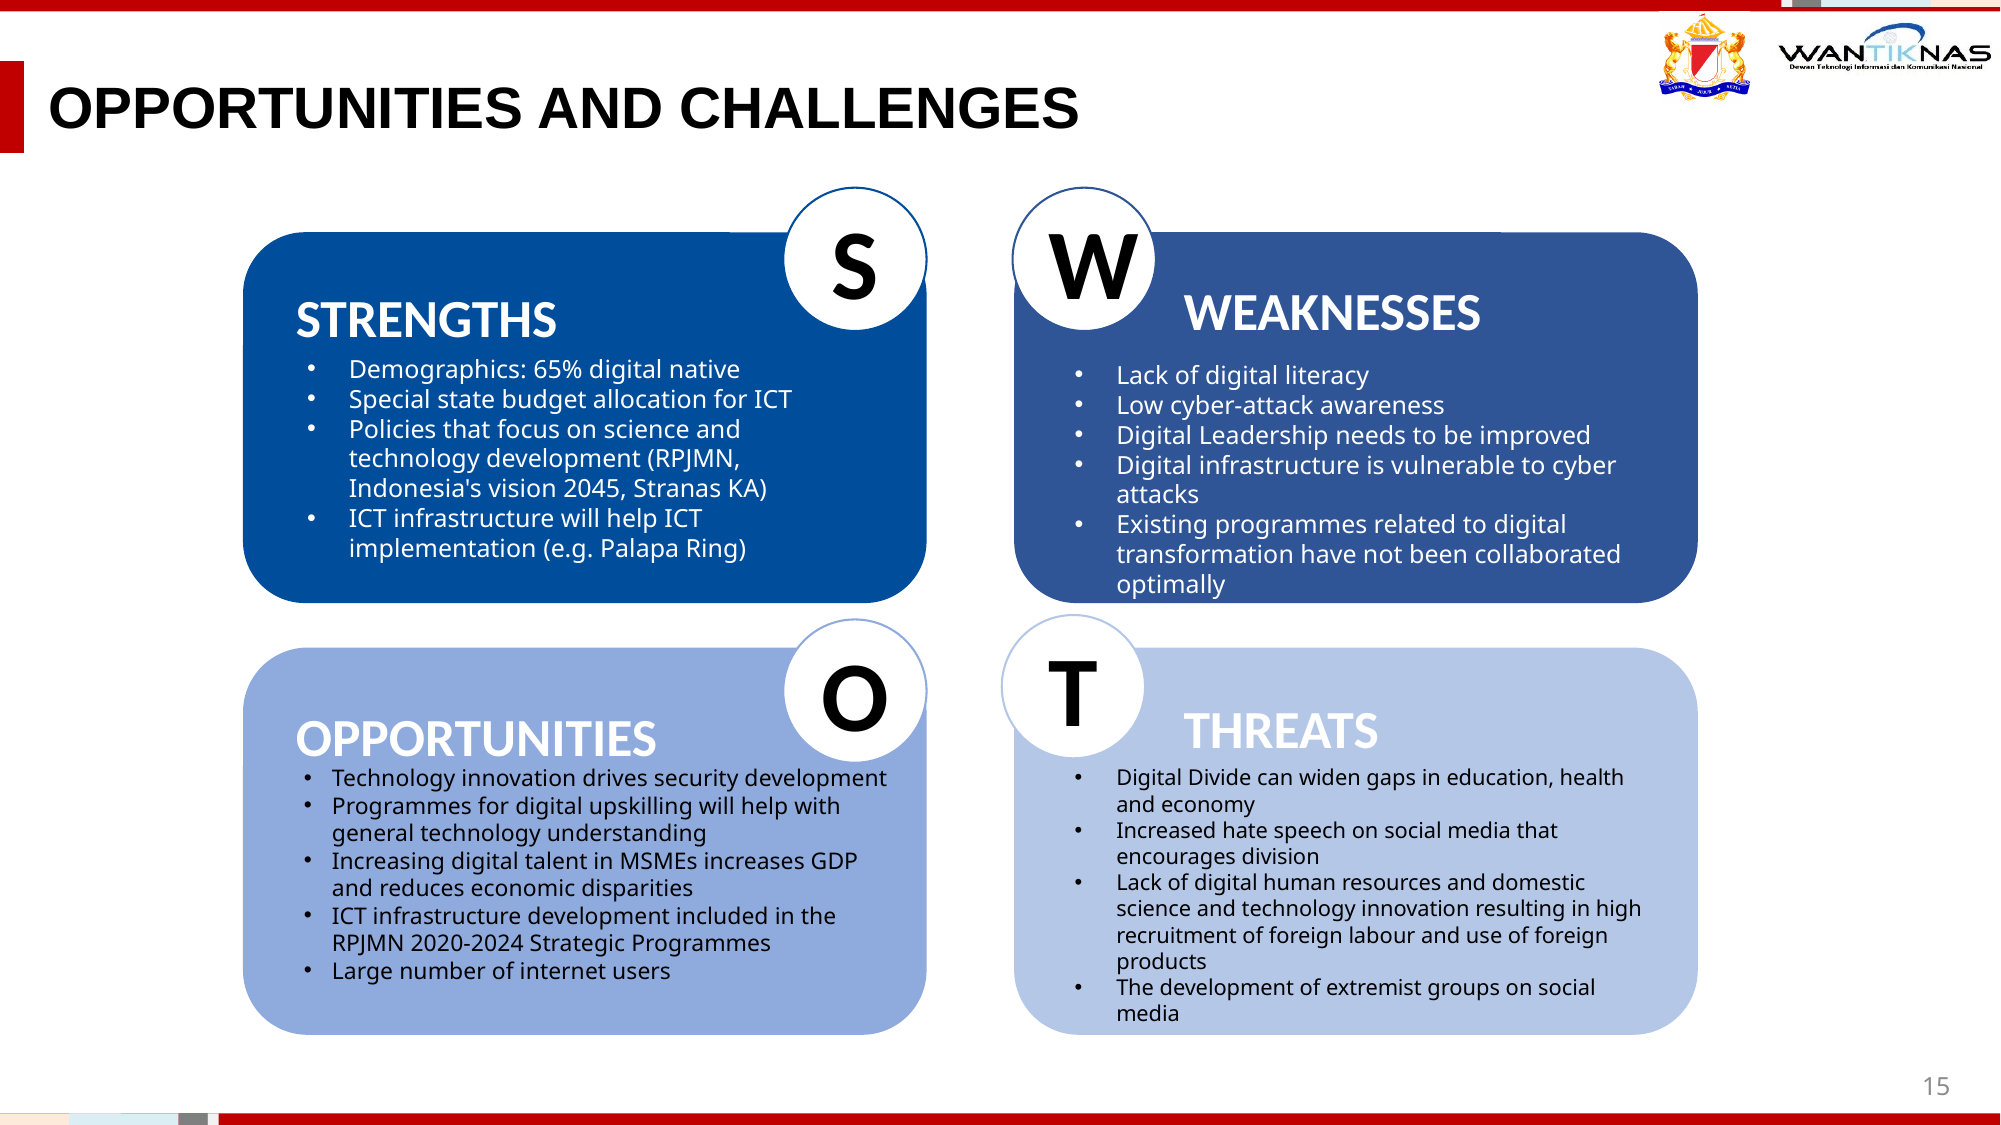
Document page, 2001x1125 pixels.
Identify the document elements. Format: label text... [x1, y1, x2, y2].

picture [1659, 11, 1750, 102]
slide_number 15 [1899, 1059, 1973, 1116]
text_box [1013, 231, 1699, 592]
text_box Demographics: 65% digital native Special state budget allocation for ICT Policies that focus on science and technology development (RPJMN, Indonesia's vision 2045, Stranas KA) ICT infrastructure will help ICT implementation (e.g. Palapa Ring) [265, 353, 864, 563]
text_box THREATS [1183, 669, 1467, 760]
picture [1770, 13, 2001, 76]
text_box [1051, 599, 1661, 605]
text_box S [782, 186, 928, 333]
text_box STRENGTHS [295, 258, 579, 349]
text_box W [1011, 186, 1157, 333]
text_box OPPORTUNITIES [295, 677, 696, 763]
text_box O [782, 618, 928, 763]
text_box Lack of digital literacy Low cyber-attack awareness Digital Leadership needs to be improved Digital infrastructure is vulnerable to cyber attacks Existing programmes related to digital transformation have not been collaborated optimally [1032, 359, 1673, 599]
text_box Digital Divide can widen gaps in education, health and economy Increased hate speech on social media that encourages division Lack of digital human resources and domestic science and technology innovation resulting in high recruitment of foreign labour and use of foreign products The development of extremist groups on social media [1032, 763, 1664, 1027]
text_box WEAKNESSES [1183, 251, 1542, 342]
text_box [241, 231, 928, 605]
text_box [241, 646, 928, 1036]
title OPPORTUNITIES AND CHALLENGES [33, 55, 1688, 165]
text_box T [1000, 613, 1147, 760]
text_box Technology innovation drives security development Programmes for digital upskilling will help with general technology understanding Increasing digital talent in MSMEs increases GDP and reduces economic disparities ICT infrastructure development included in the RPJMN 2020-2024 Strategic Programmes Large number of internet users [265, 763, 896, 984]
text_box [0, 62, 24, 152]
text_box [1013, 646, 1699, 1036]
